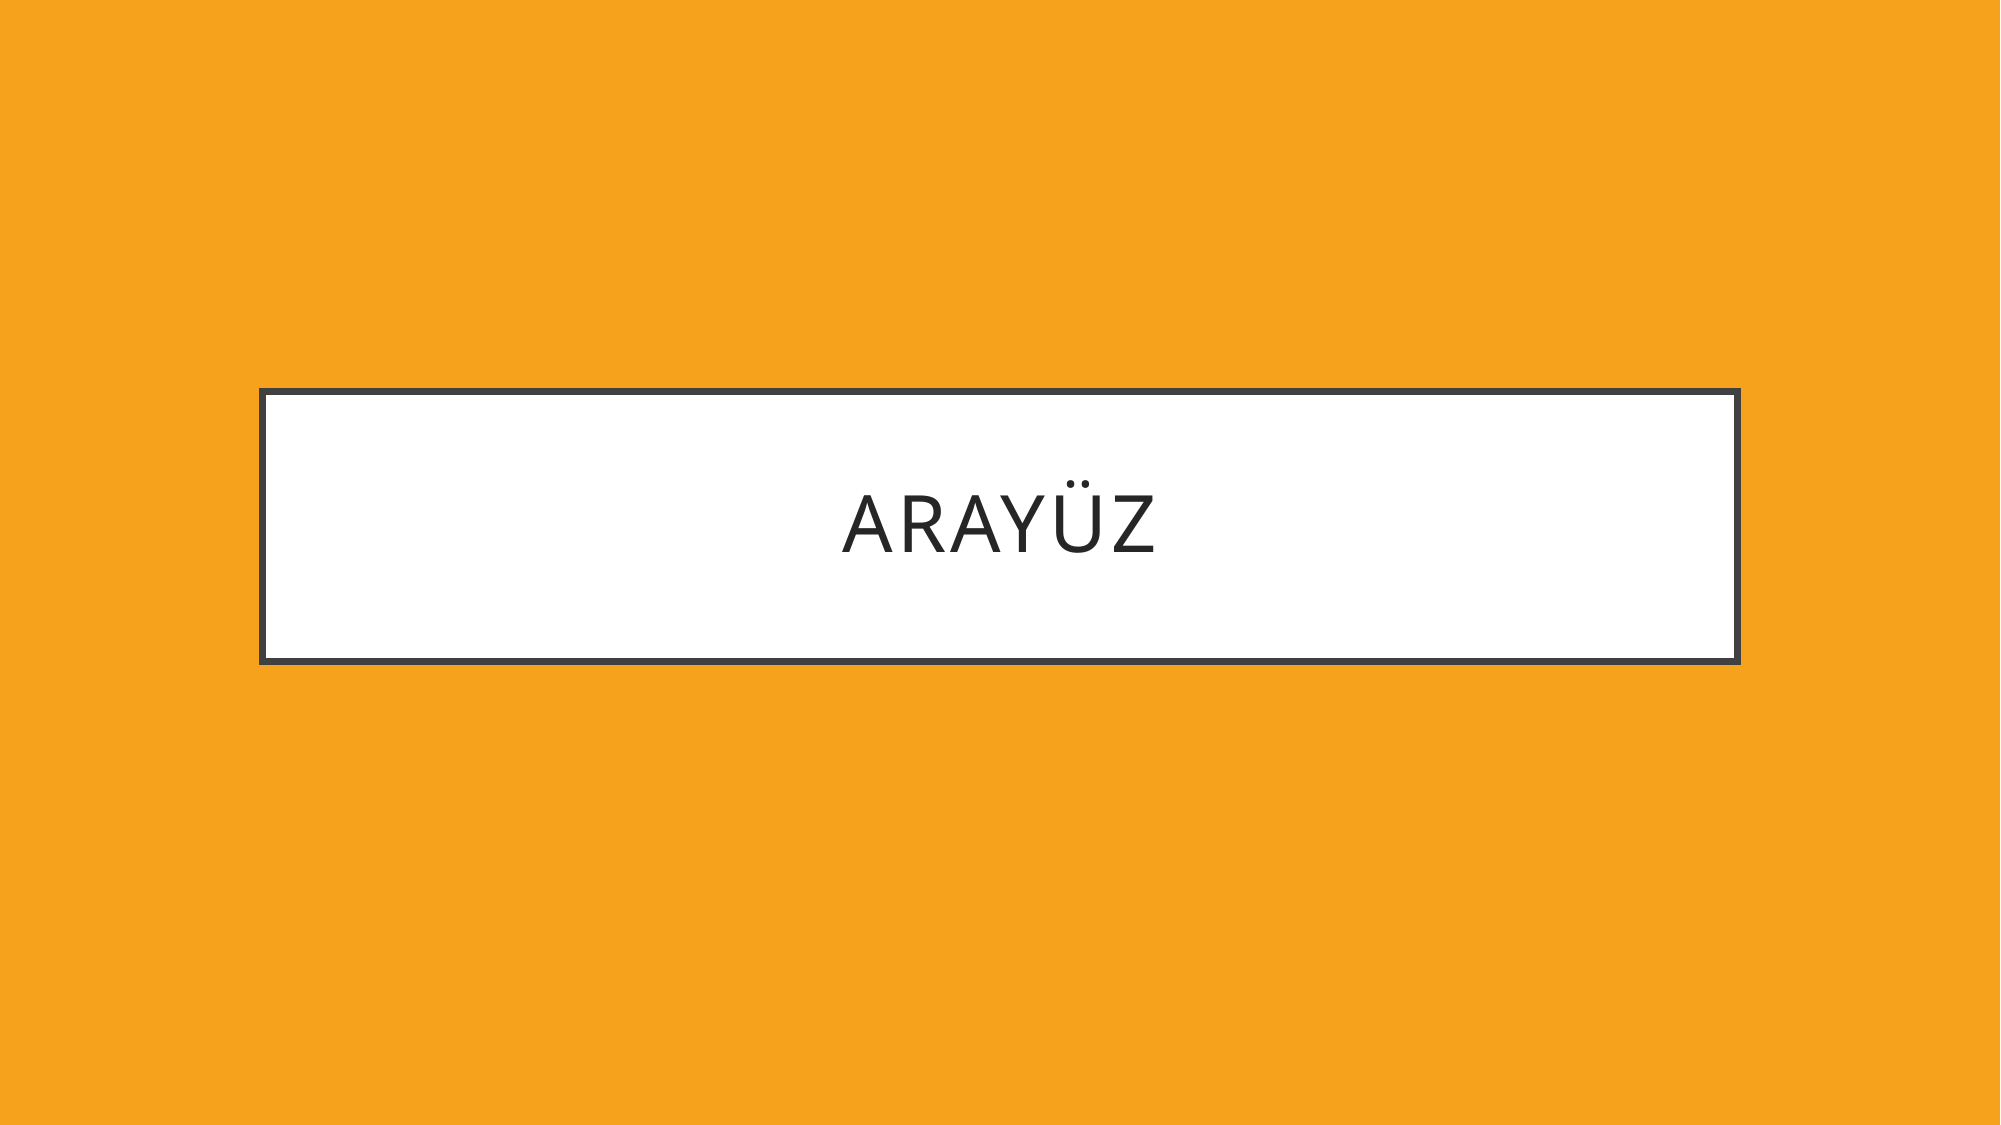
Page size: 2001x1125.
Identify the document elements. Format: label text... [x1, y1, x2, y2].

title arayüz [259, 388, 1741, 665]
